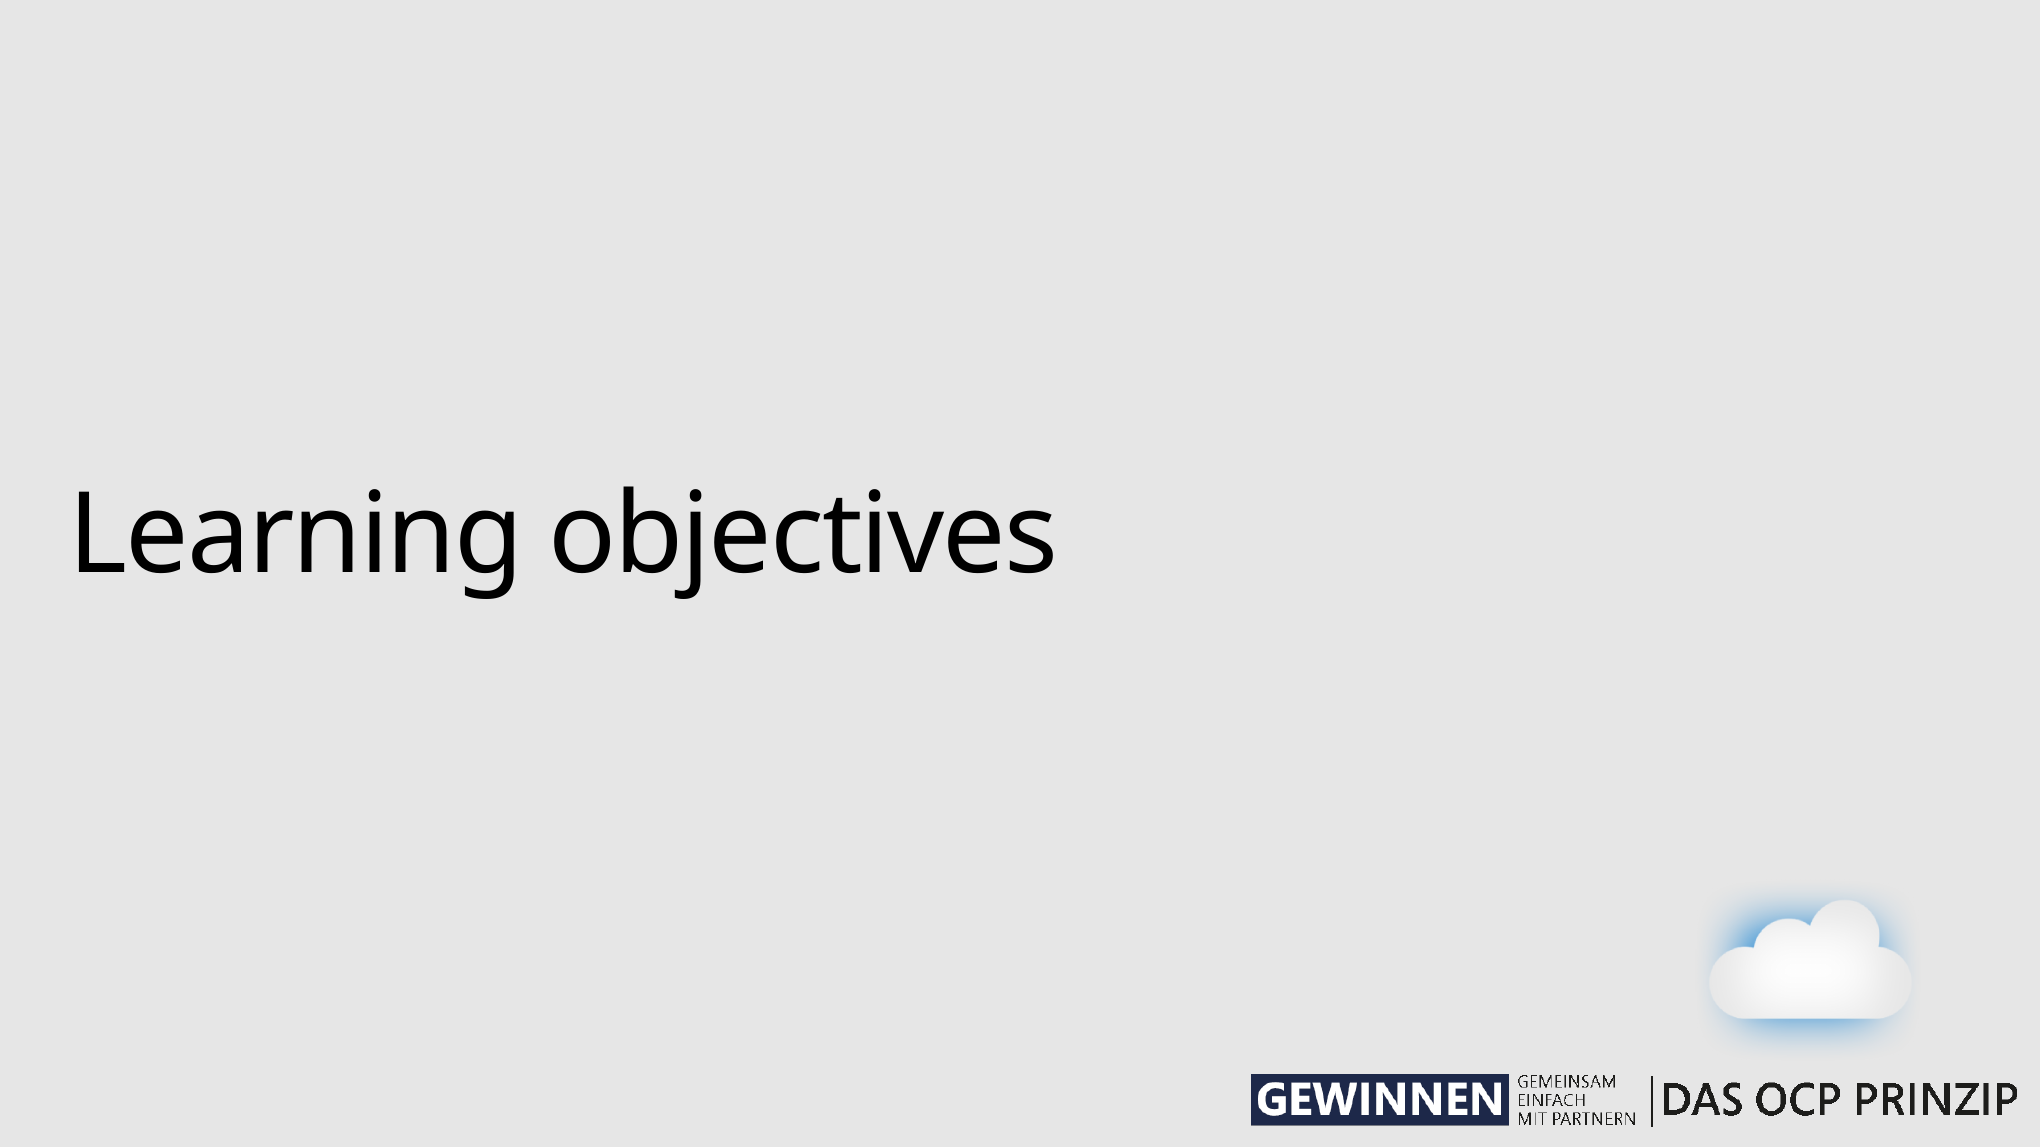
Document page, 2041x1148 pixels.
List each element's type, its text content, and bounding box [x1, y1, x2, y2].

title Learning objectives [45, 458, 1996, 612]
picture [1238, 865, 2041, 1134]
